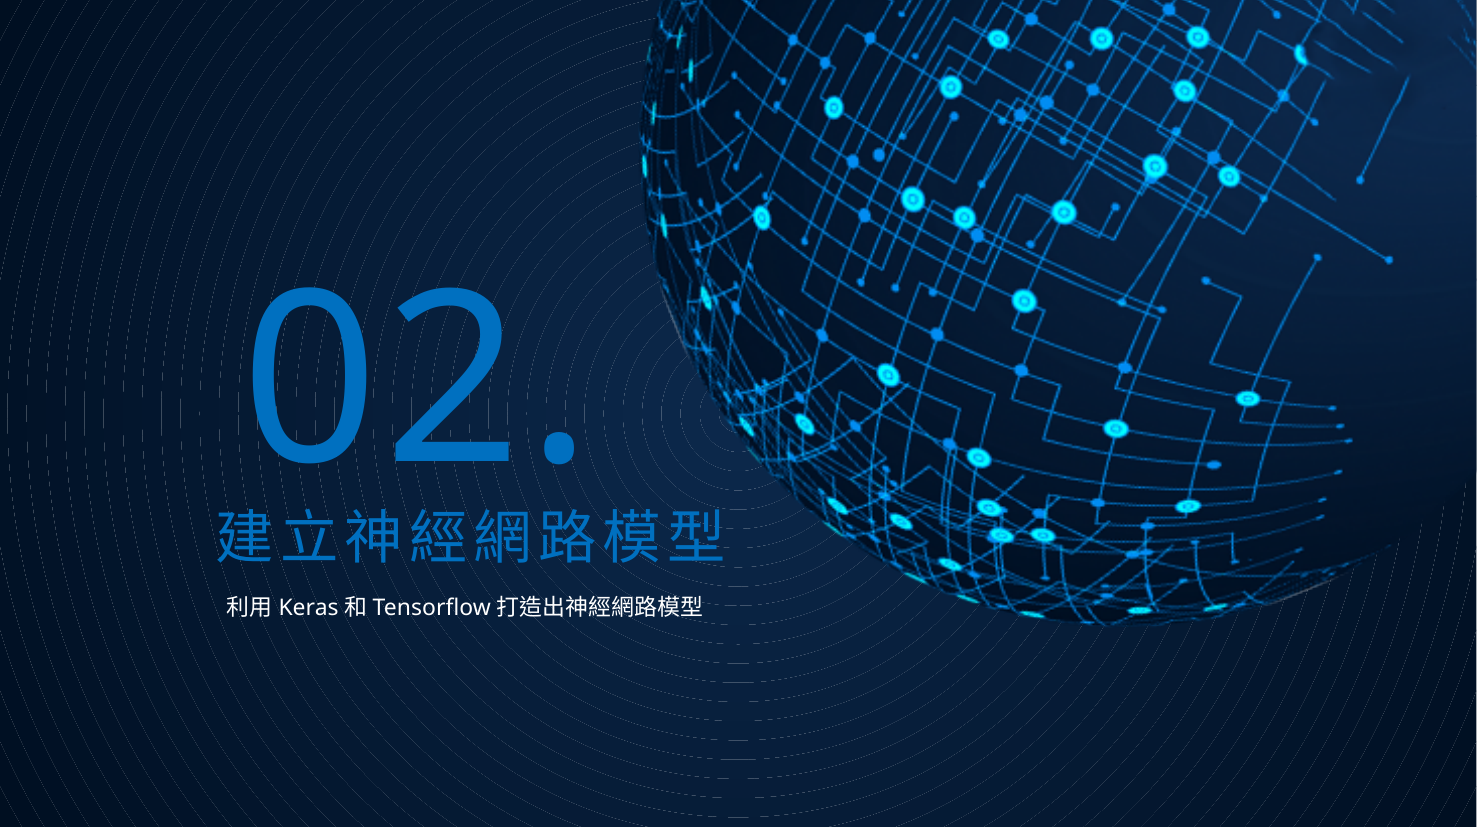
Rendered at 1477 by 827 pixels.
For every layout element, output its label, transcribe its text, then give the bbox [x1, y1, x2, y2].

picture [455, 0, 1477, 827]
text_box 利用Keras和Tensorflow打造出神經網路模型 [212, 584, 719, 627]
text_box 02. [227, 214, 530, 517]
text_box 建立神經網路模型 [201, 492, 741, 578]
